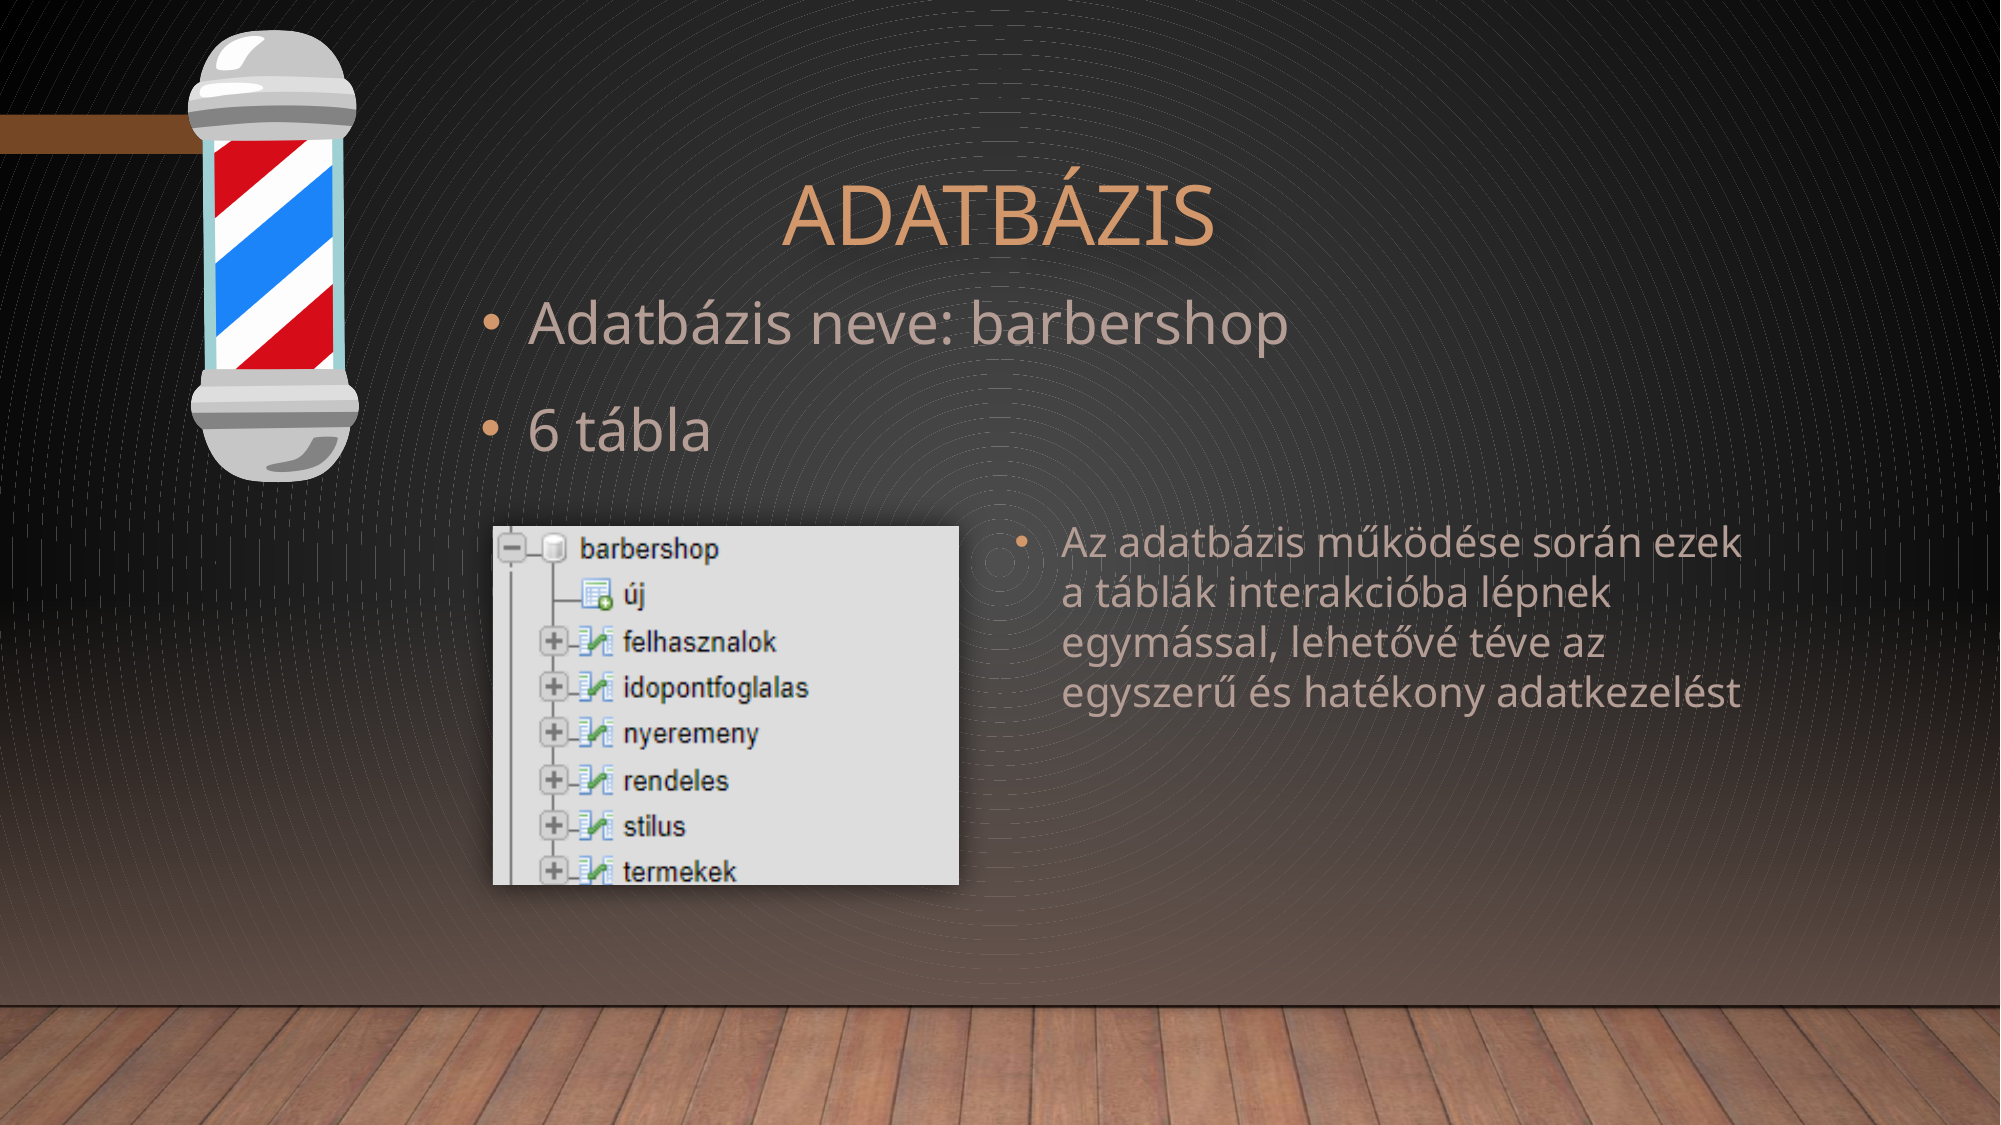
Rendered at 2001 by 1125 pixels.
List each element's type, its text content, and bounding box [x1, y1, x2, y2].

picture [78, 15, 468, 496]
title Adatbázis [468, 131, 1763, 305]
text_box 6 tábla [468, 385, 728, 471]
text_box [0, 113, 78, 155]
text_box Az adatbázis működése során ezek a táblák interakcióba lépnek egymással, lehetővé téve az egyszerű és hatékony adatkezelést [999, 508, 1775, 724]
text_box Adatbázis neve: barbershop [468, 278, 1305, 364]
picture [492, 526, 960, 885]
picture [0, 1005, 2000, 1125]
